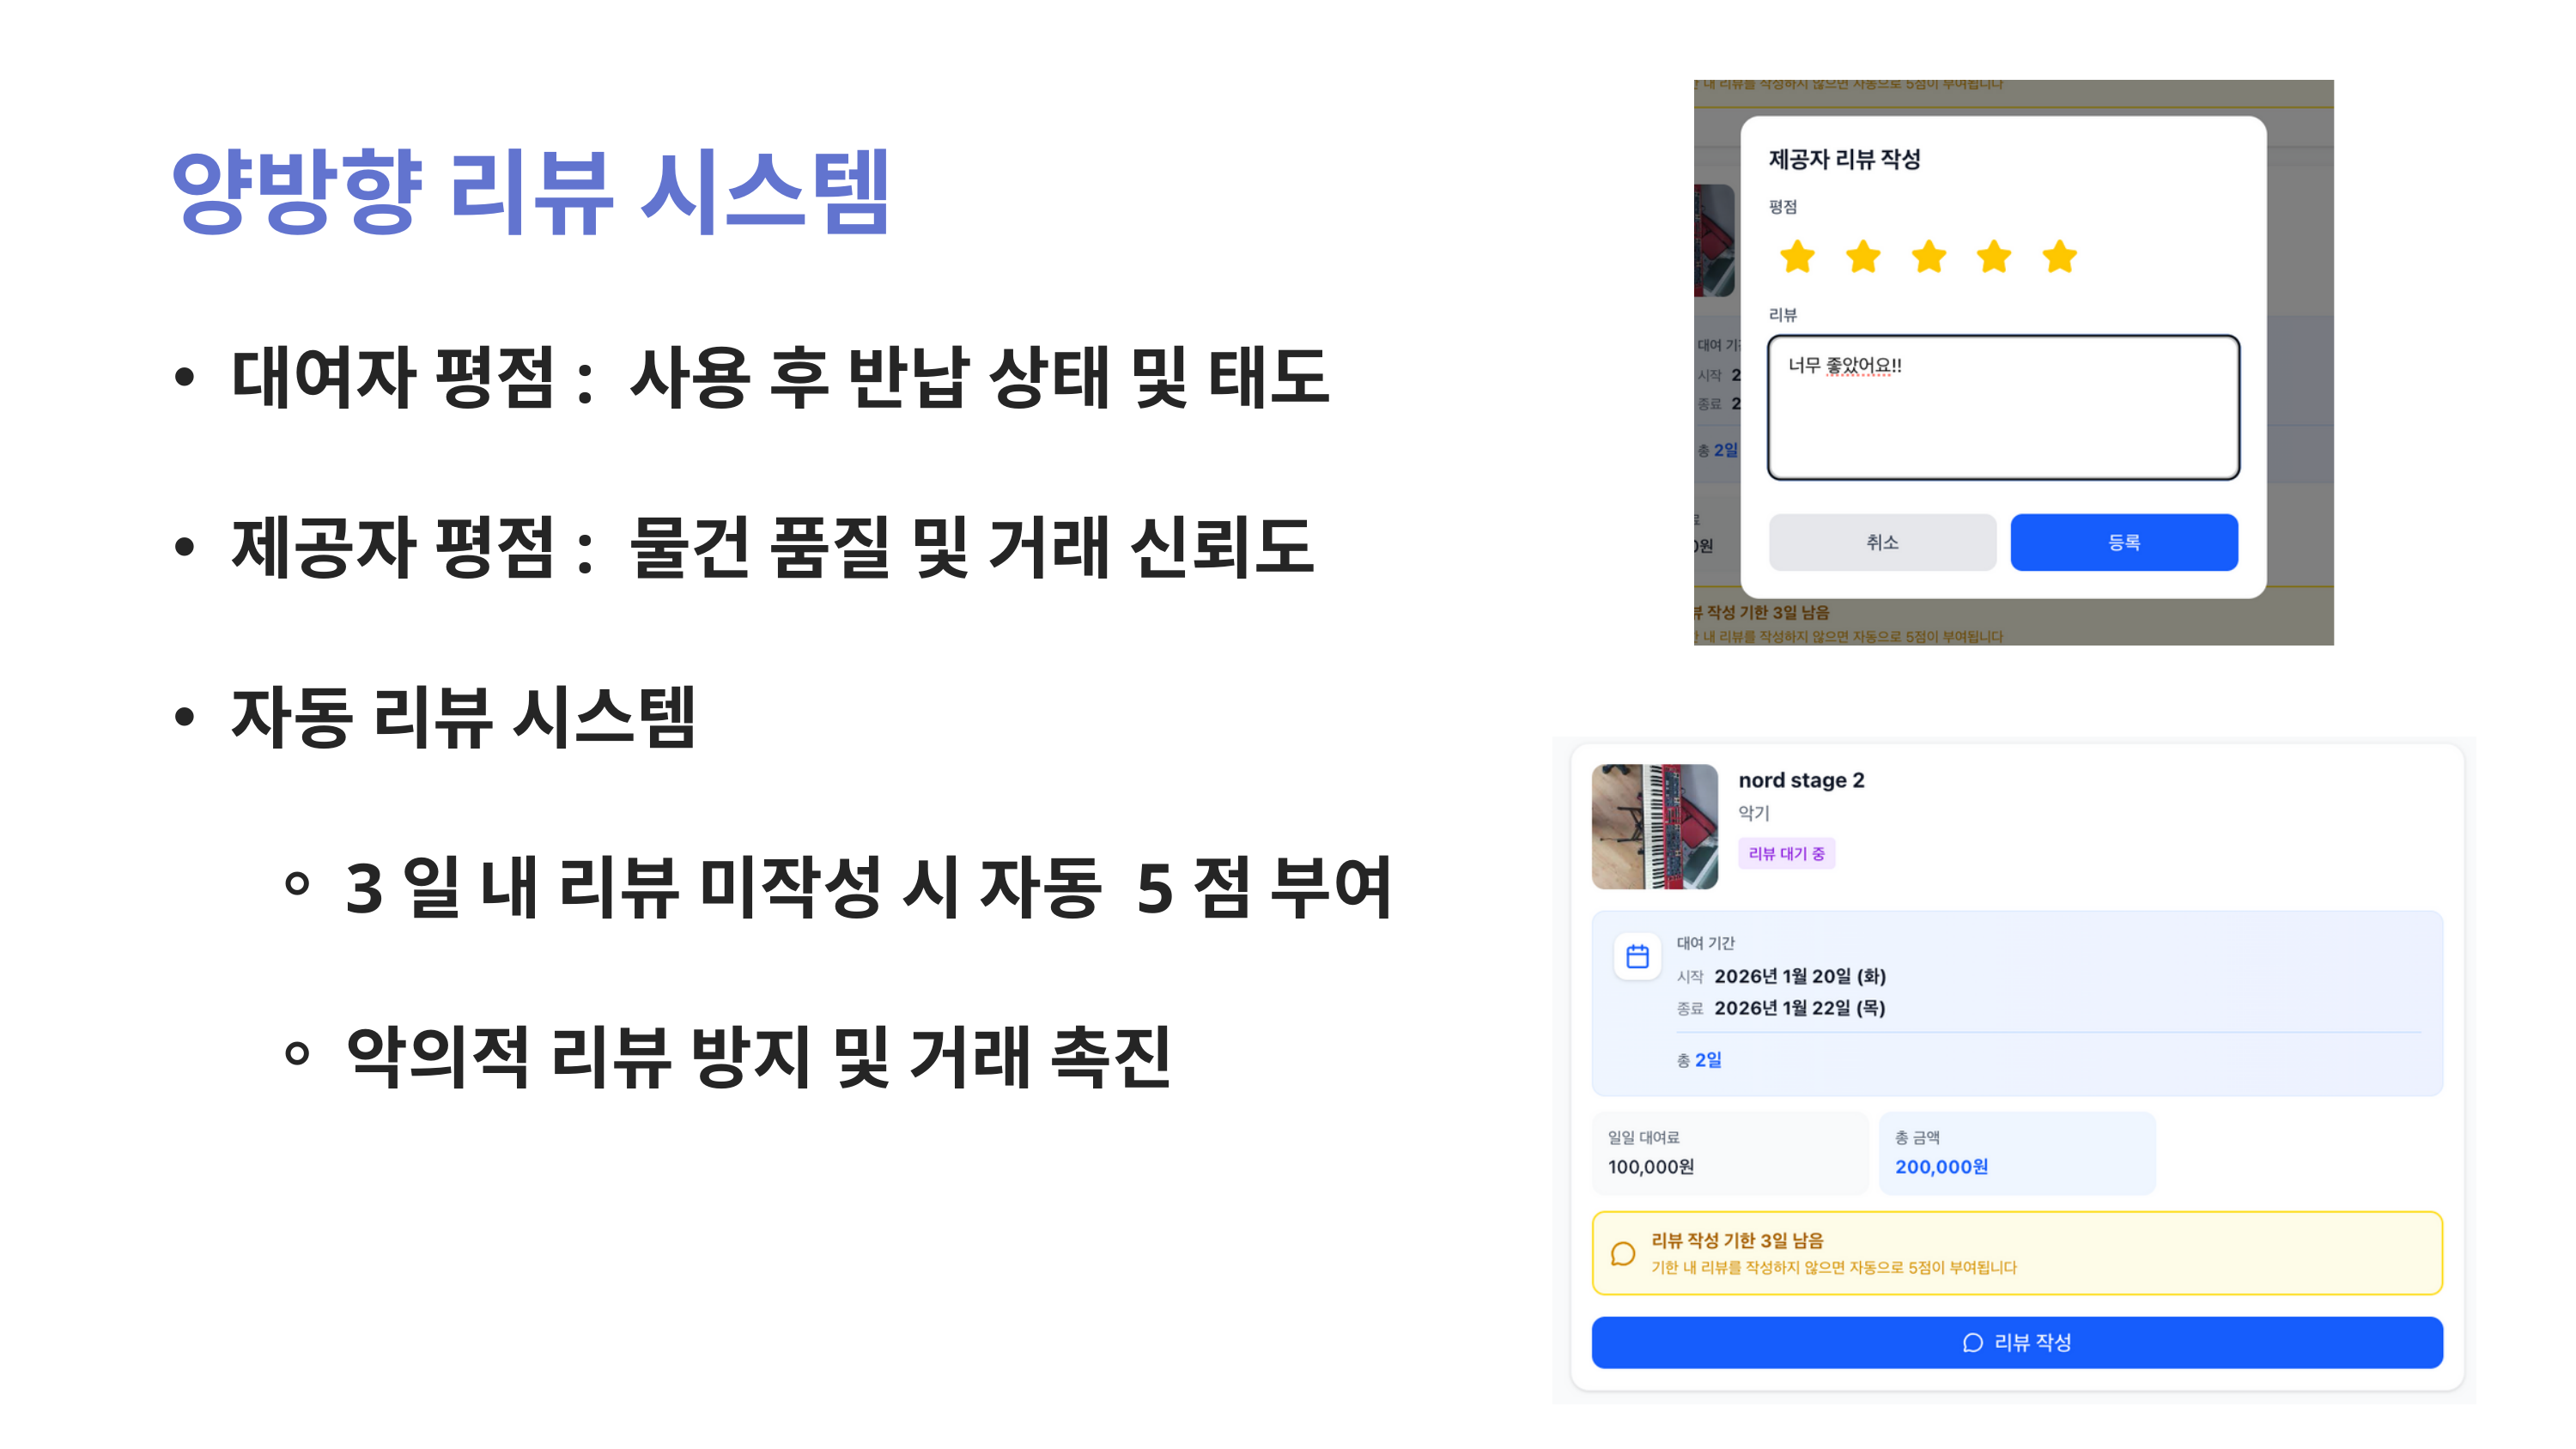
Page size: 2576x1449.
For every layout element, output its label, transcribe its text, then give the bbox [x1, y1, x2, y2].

text_box [1552, 737, 2476, 1404]
text_box [1694, 80, 2335, 646]
text_box 대여자 평점: 사용 후 반납 상태 및 태도 제공자 평점: 물건 품질 및 거래 신뢰도 자동 리뷰 시스템 3일 내 리뷰 미작성 시 자동 5점 부여 악의적 리뷰 방지 및 거래 촉진 [114, 246, 2576, 1096]
text_box 양방향 리뷰 시스템 [169, 59, 1154, 246]
